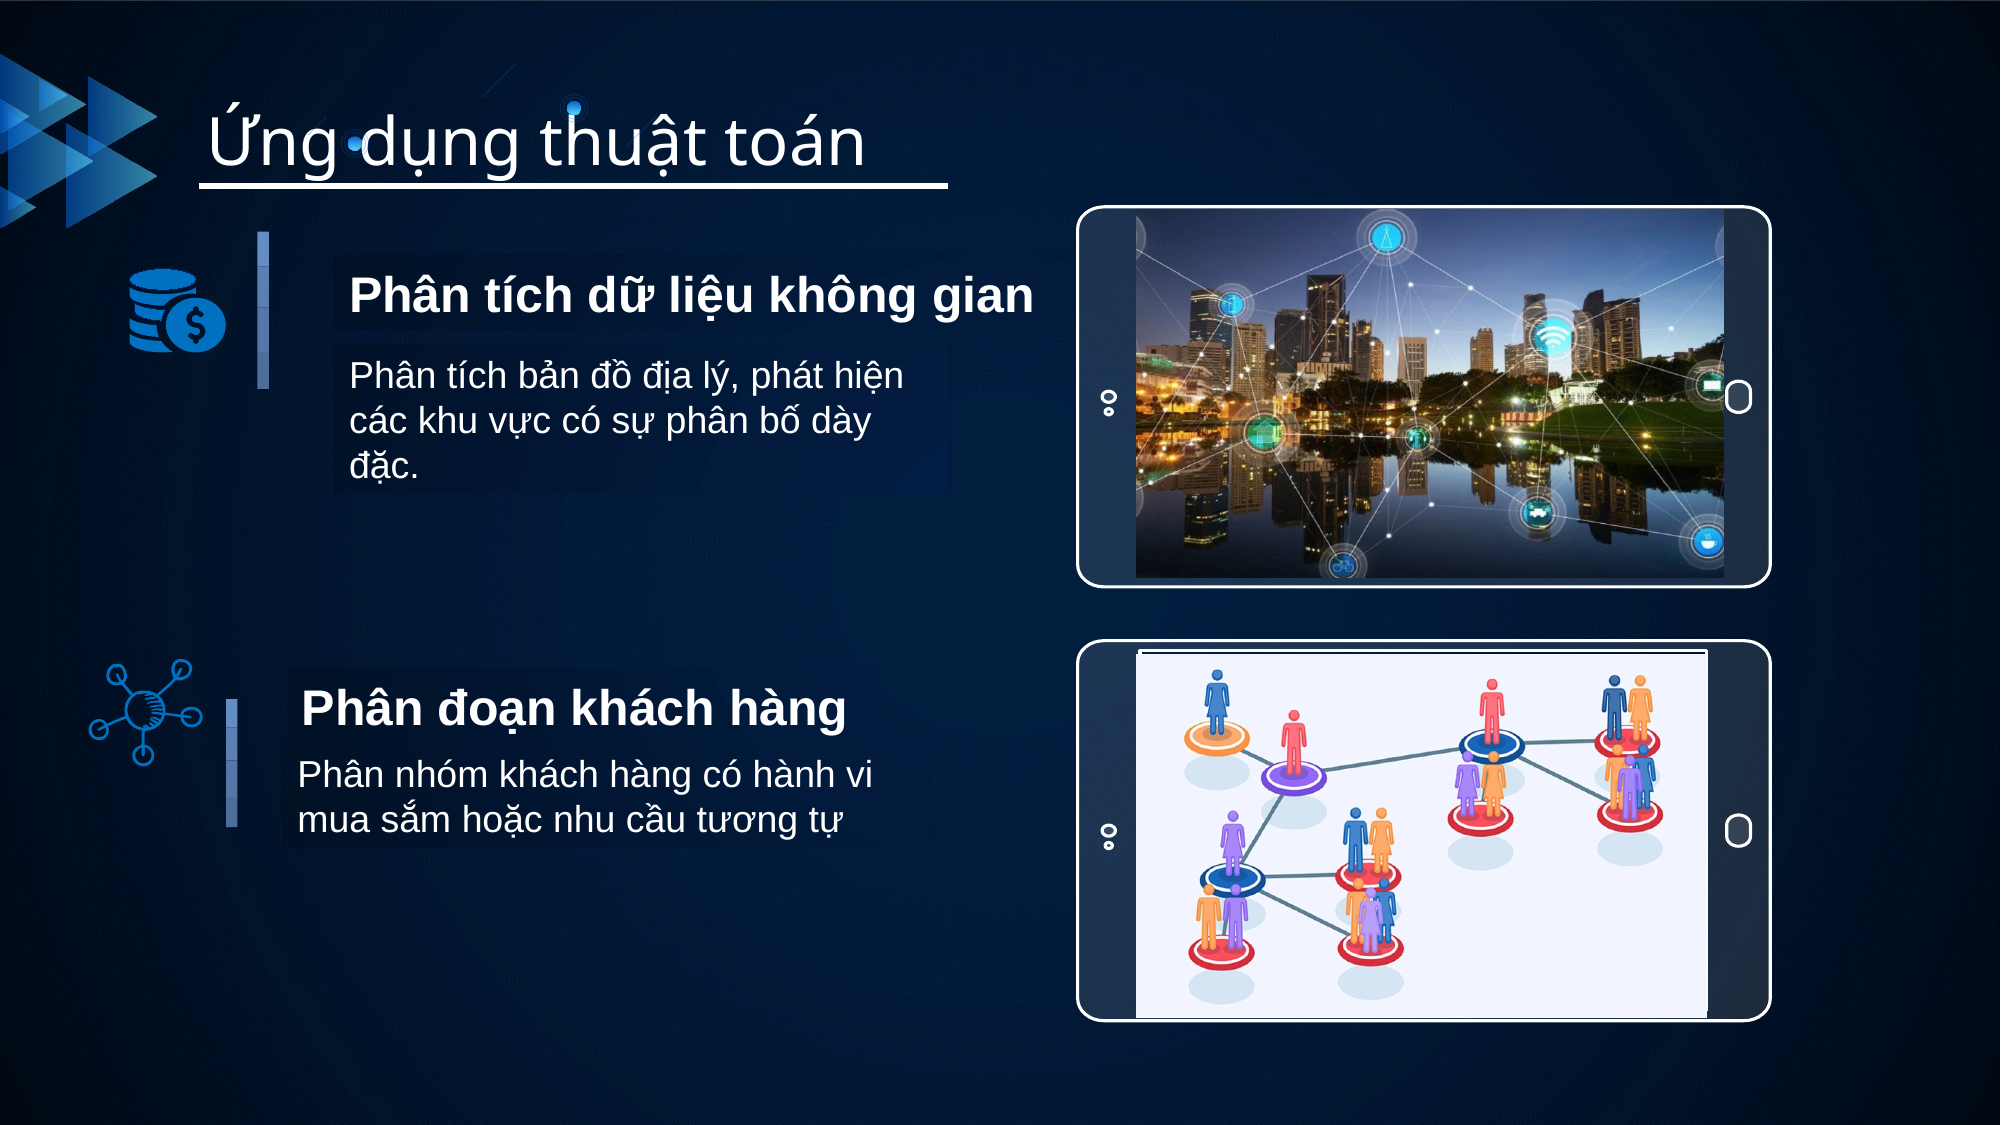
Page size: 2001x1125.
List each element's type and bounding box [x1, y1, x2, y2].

text_box [1233, 1018, 1614, 1125]
picture [0, 0, 2000, 1125]
text_box [0, 54, 906, 228]
text_box [254, 254, 1114, 364]
text_box [225, 667, 878, 817]
text_box [1233, 50, 1614, 209]
text_box [129, 268, 226, 353]
text_box [1233, 578, 1614, 654]
